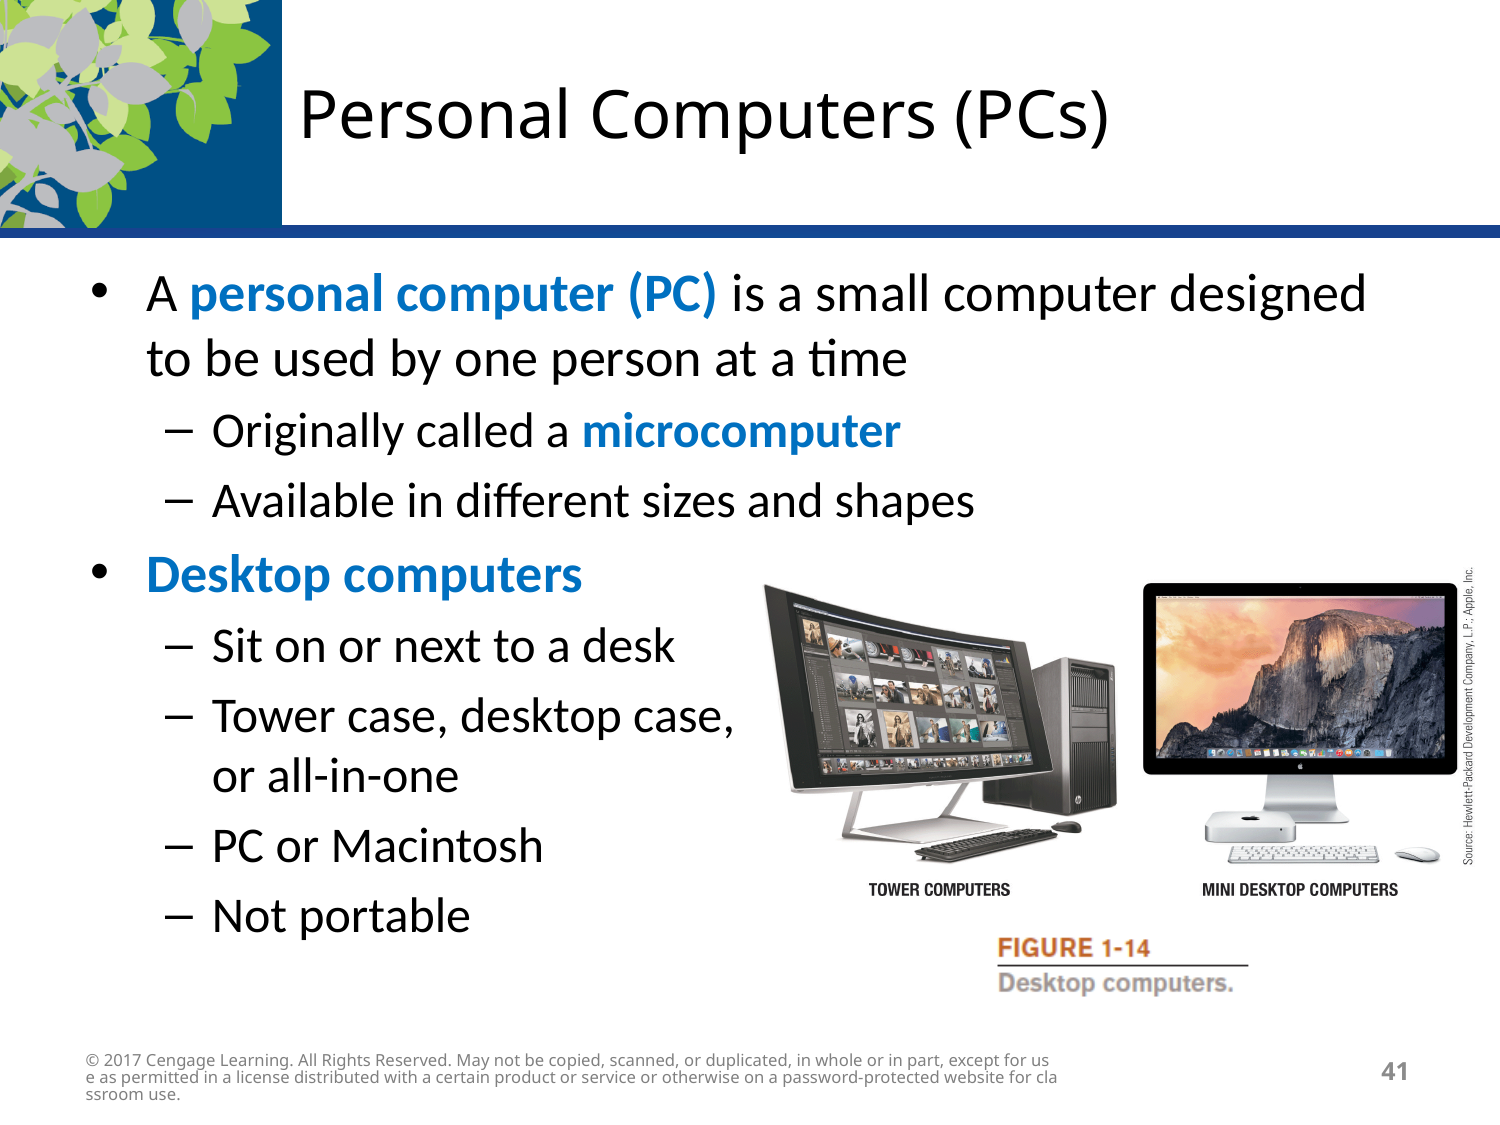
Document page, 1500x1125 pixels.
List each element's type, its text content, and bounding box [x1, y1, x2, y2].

slide_number 41 [1074, 1042, 1425, 1103]
picture [990, 927, 1259, 1000]
list A personal computer (PC) is a small computer designed to be used by one person at a time Originally called a microcomputer Available in different sizes and shapes Desktop computers Sit on or next to a desk Tower case, desktop case, or all-in-one PC or Macintosh Not portable [74, 249, 1426, 1006]
picture [760, 566, 1475, 897]
footer © 2017 Cengage Learning. All Rights Reserved. May not be copied, scanned, or duplicated, in whole or in part, except for use as permitted in a license distributed with a certain product or service or otherwise on a password-protected website for classroom use. [70, 1042, 1074, 1103]
picture [0, 0, 1500, 238]
title Personal Computers (PCs) [283, 44, 1483, 179]
